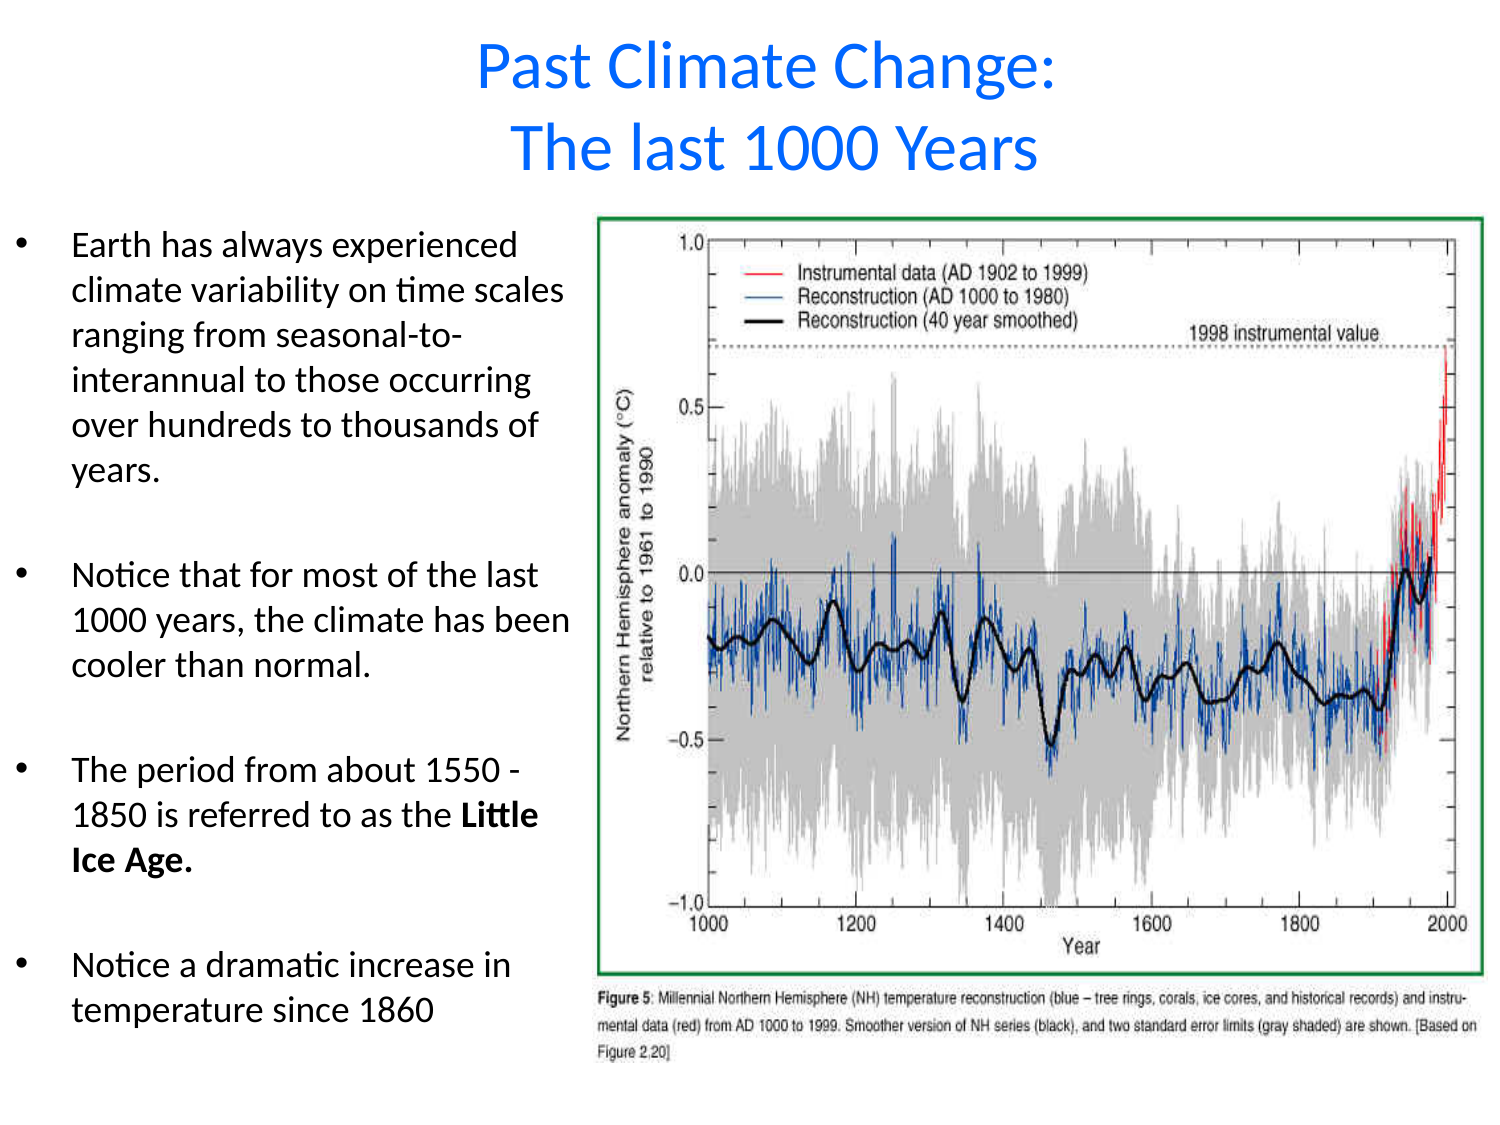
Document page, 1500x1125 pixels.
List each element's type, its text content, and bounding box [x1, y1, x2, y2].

list Earth has always experienced climate variability on time scales ranging from seasonal-to-interannual to those occurring over hundreds to thousands of years. Notice that for most of the last 1000 years, the climate has been cooler than normal. The period from about 1550 - 1850 is referred to as the Little Ice Age. Notice a dramatic increase in temperature since 1860 [0, 212, 588, 1063]
title Past Climate Change: The last 1000 Years [35, 12, 1500, 192]
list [592, 212, 1488, 1063]
